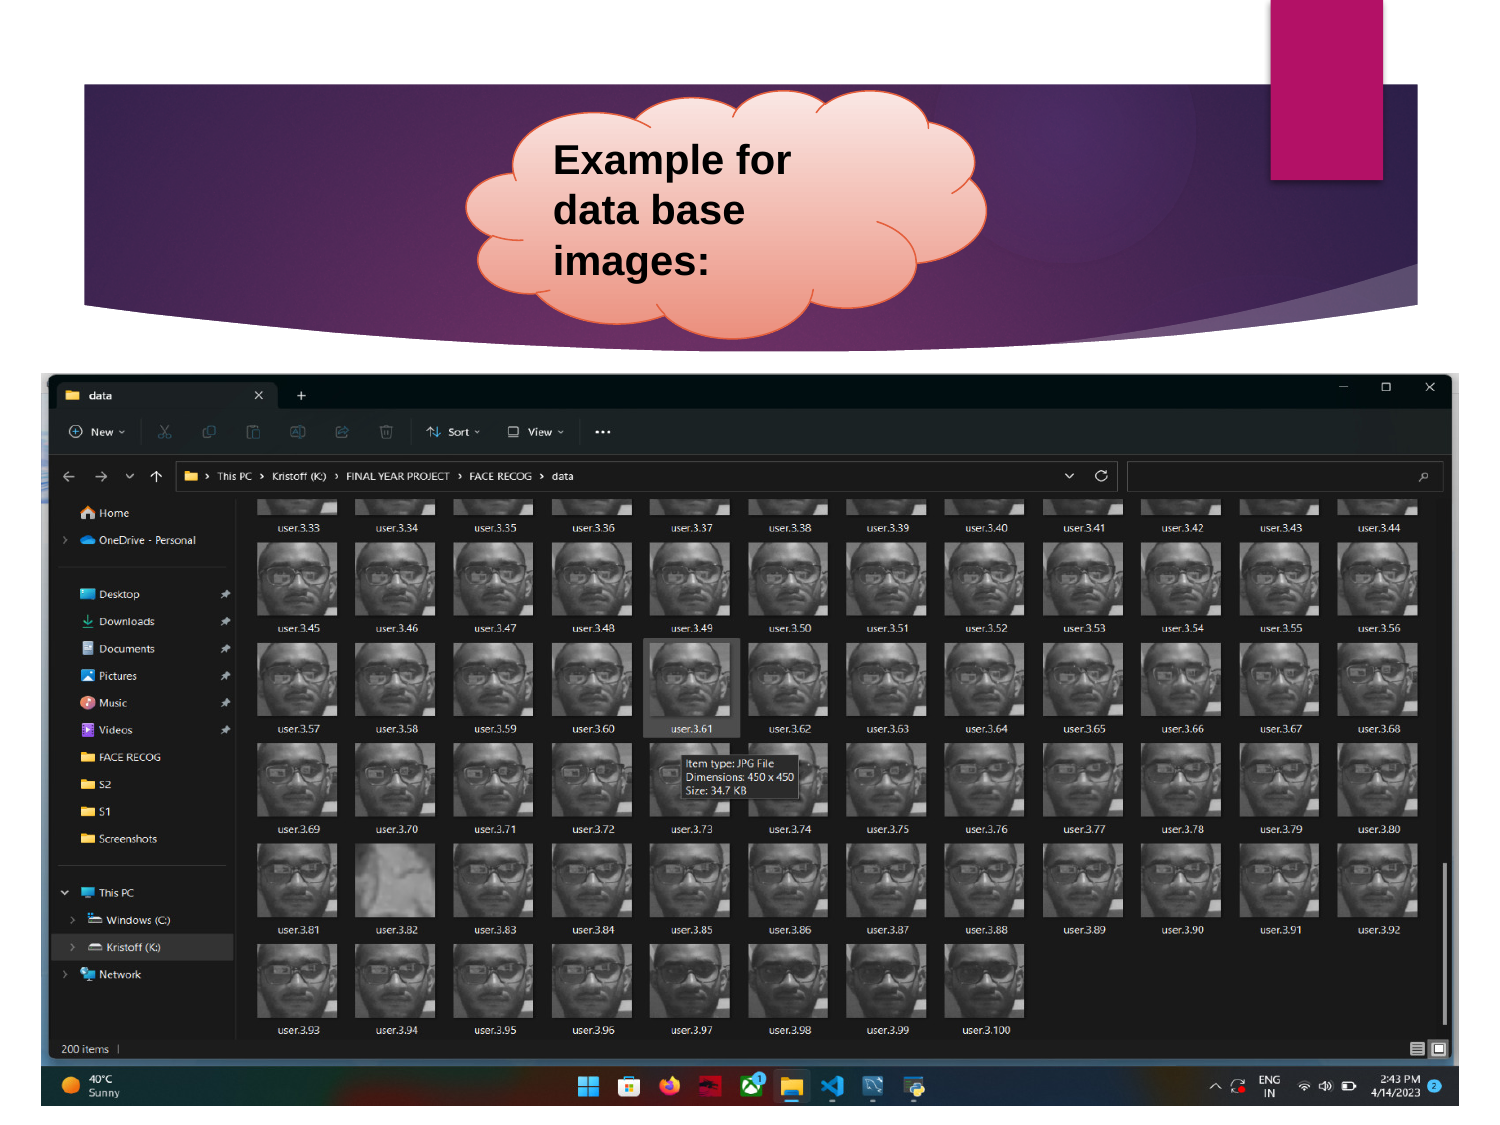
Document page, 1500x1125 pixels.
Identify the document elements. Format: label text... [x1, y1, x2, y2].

text_box Example for data base images: [465, 90, 988, 340]
picture [41, 373, 1459, 1107]
